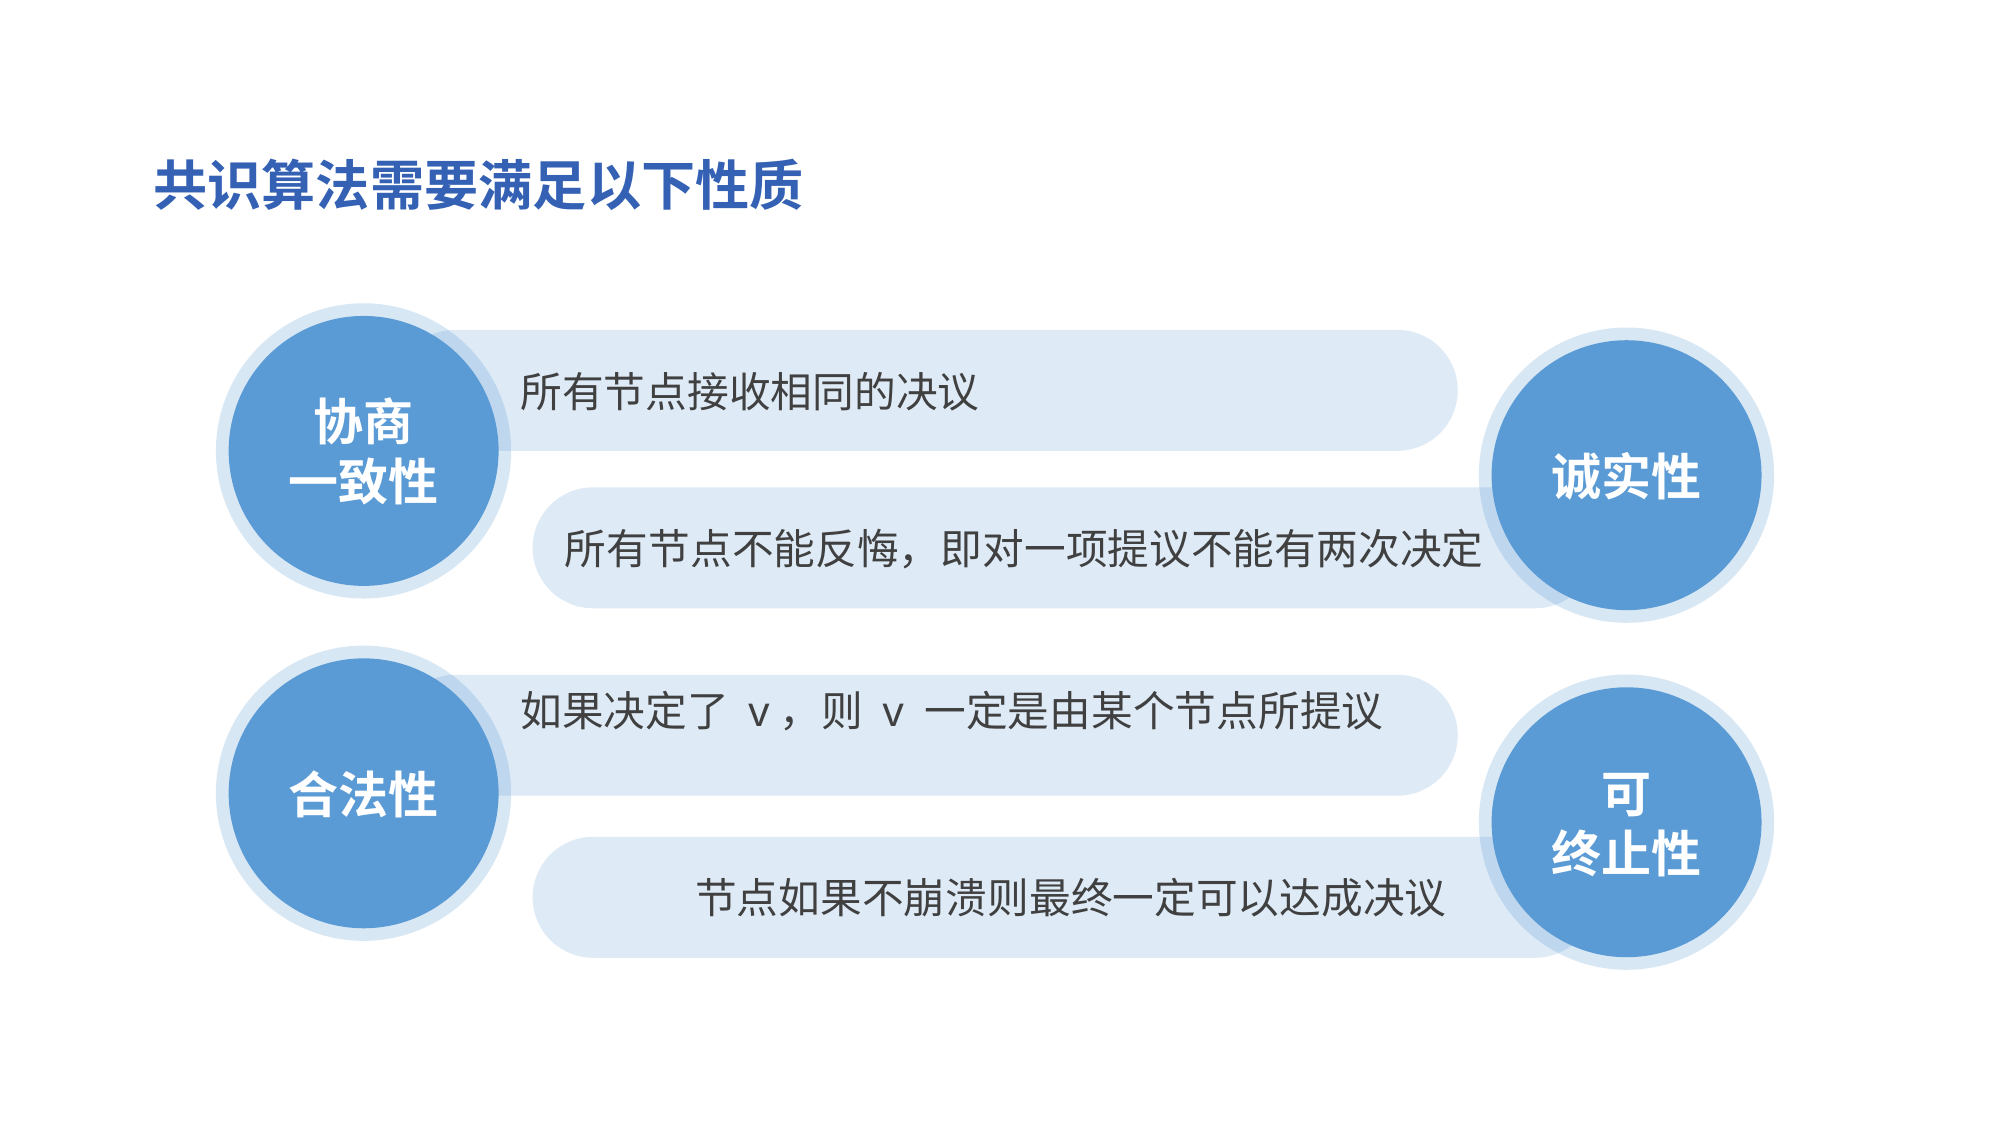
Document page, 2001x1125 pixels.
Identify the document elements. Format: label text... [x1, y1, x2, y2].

text_box 共识算法需要满足以下性质 [138, 144, 1182, 224]
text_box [215, 303, 1458, 599]
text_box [215, 645, 1458, 941]
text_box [532, 674, 1775, 970]
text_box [532, 327, 1775, 623]
